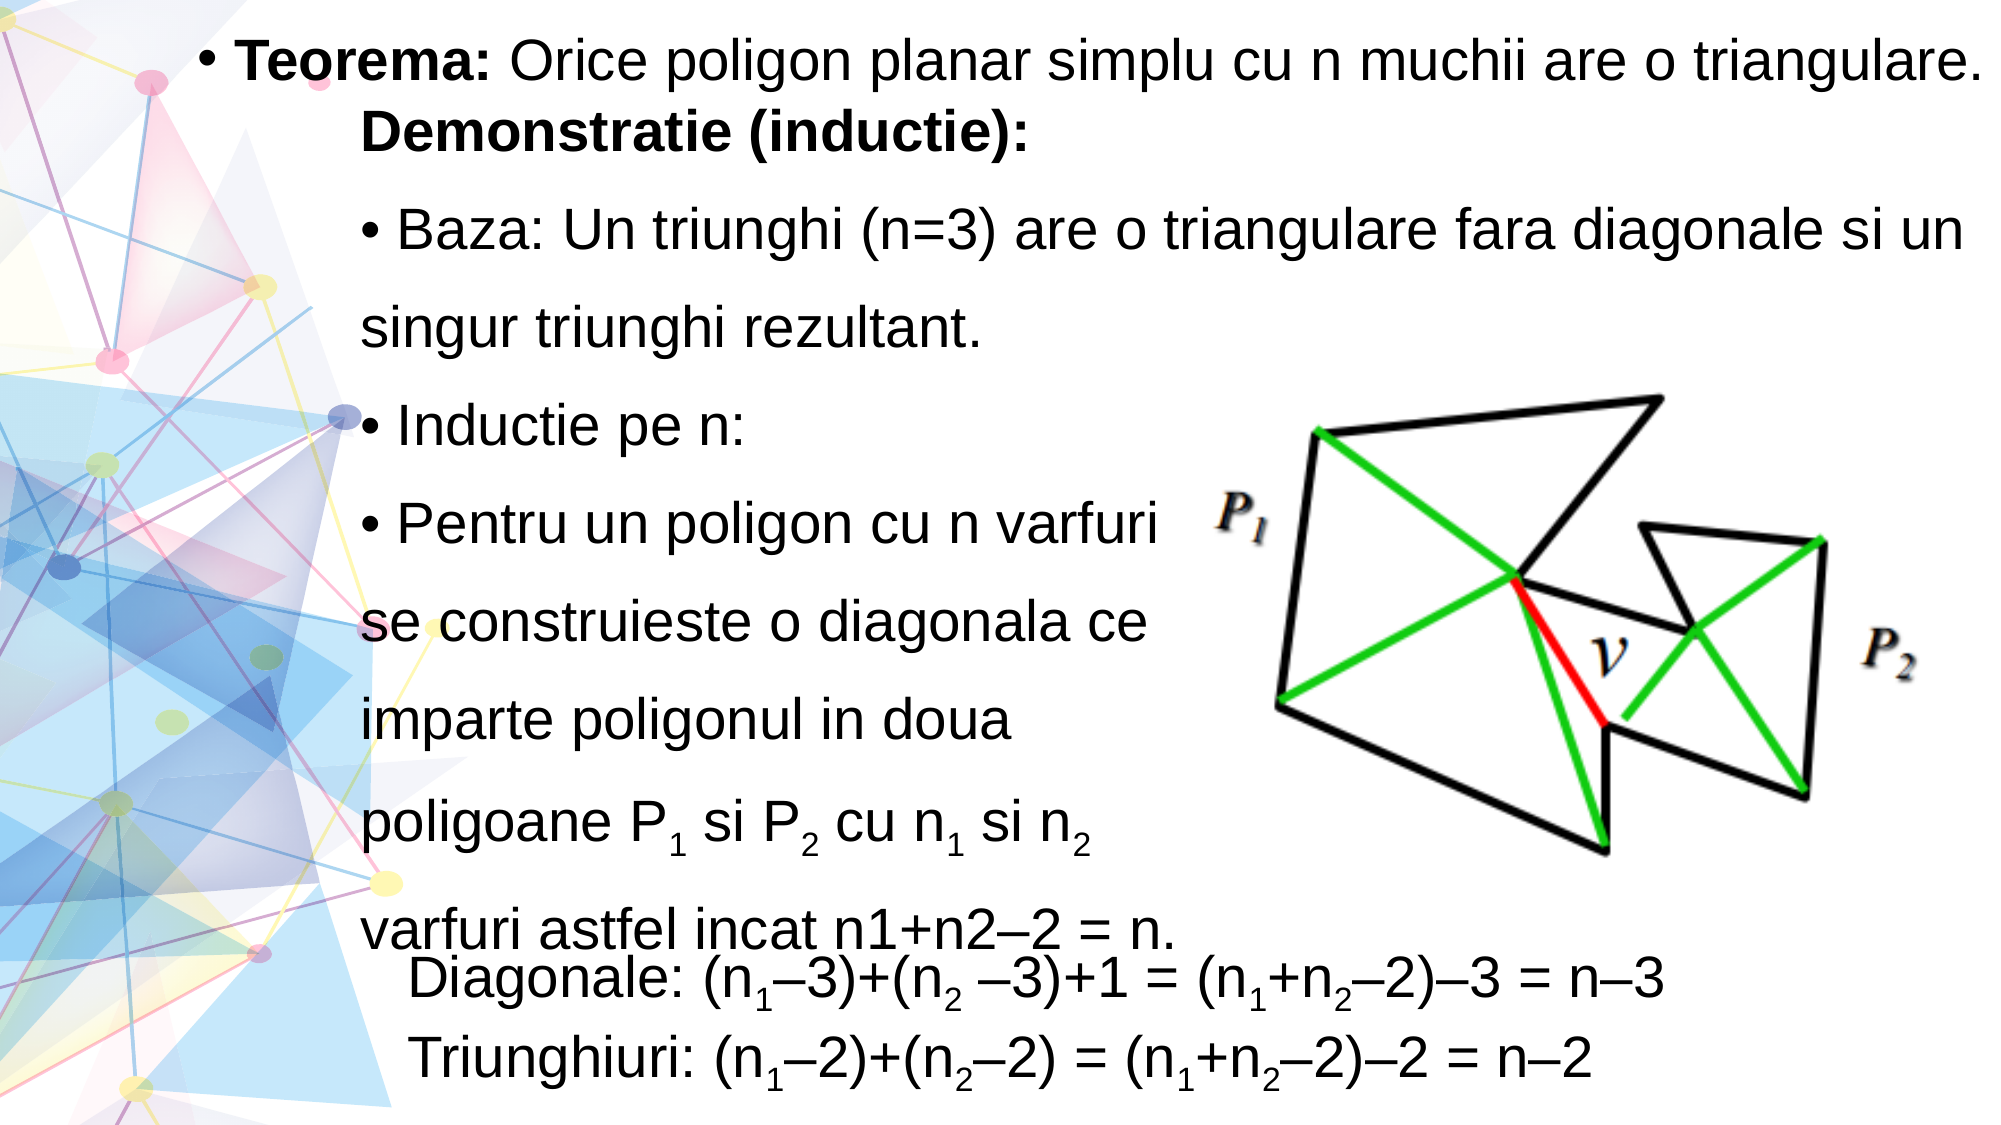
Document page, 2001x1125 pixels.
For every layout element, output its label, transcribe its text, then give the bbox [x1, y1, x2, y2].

text_box Diagonale: (n1–3)+(n2 –3)+1 = (n1+n2–2)–3 = n–3 Triunghiuri: (n1–2)+(n2–2) = (n1+n2–2)–2 = n–2 [392, 931, 1942, 1106]
list Teorema: Orice poligon planar simplu cu n muchii are o triangulare. [182, 22, 2000, 248]
picture [1201, 381, 1982, 860]
text_box Demonstratie (inductie): • Baza: Un triunghi (n=3) are o triangulare fara diagonale si un singur triunghi rezultant. • Inductie pe n: • Pentru un poligon cu n varfuri se construieste o diagonala ce imparte poligonul in doua poligoane P1 si P2 cu n1 si n2 varfuri astfel incat n1+n2–2 = n. [345, 58, 2000, 969]
